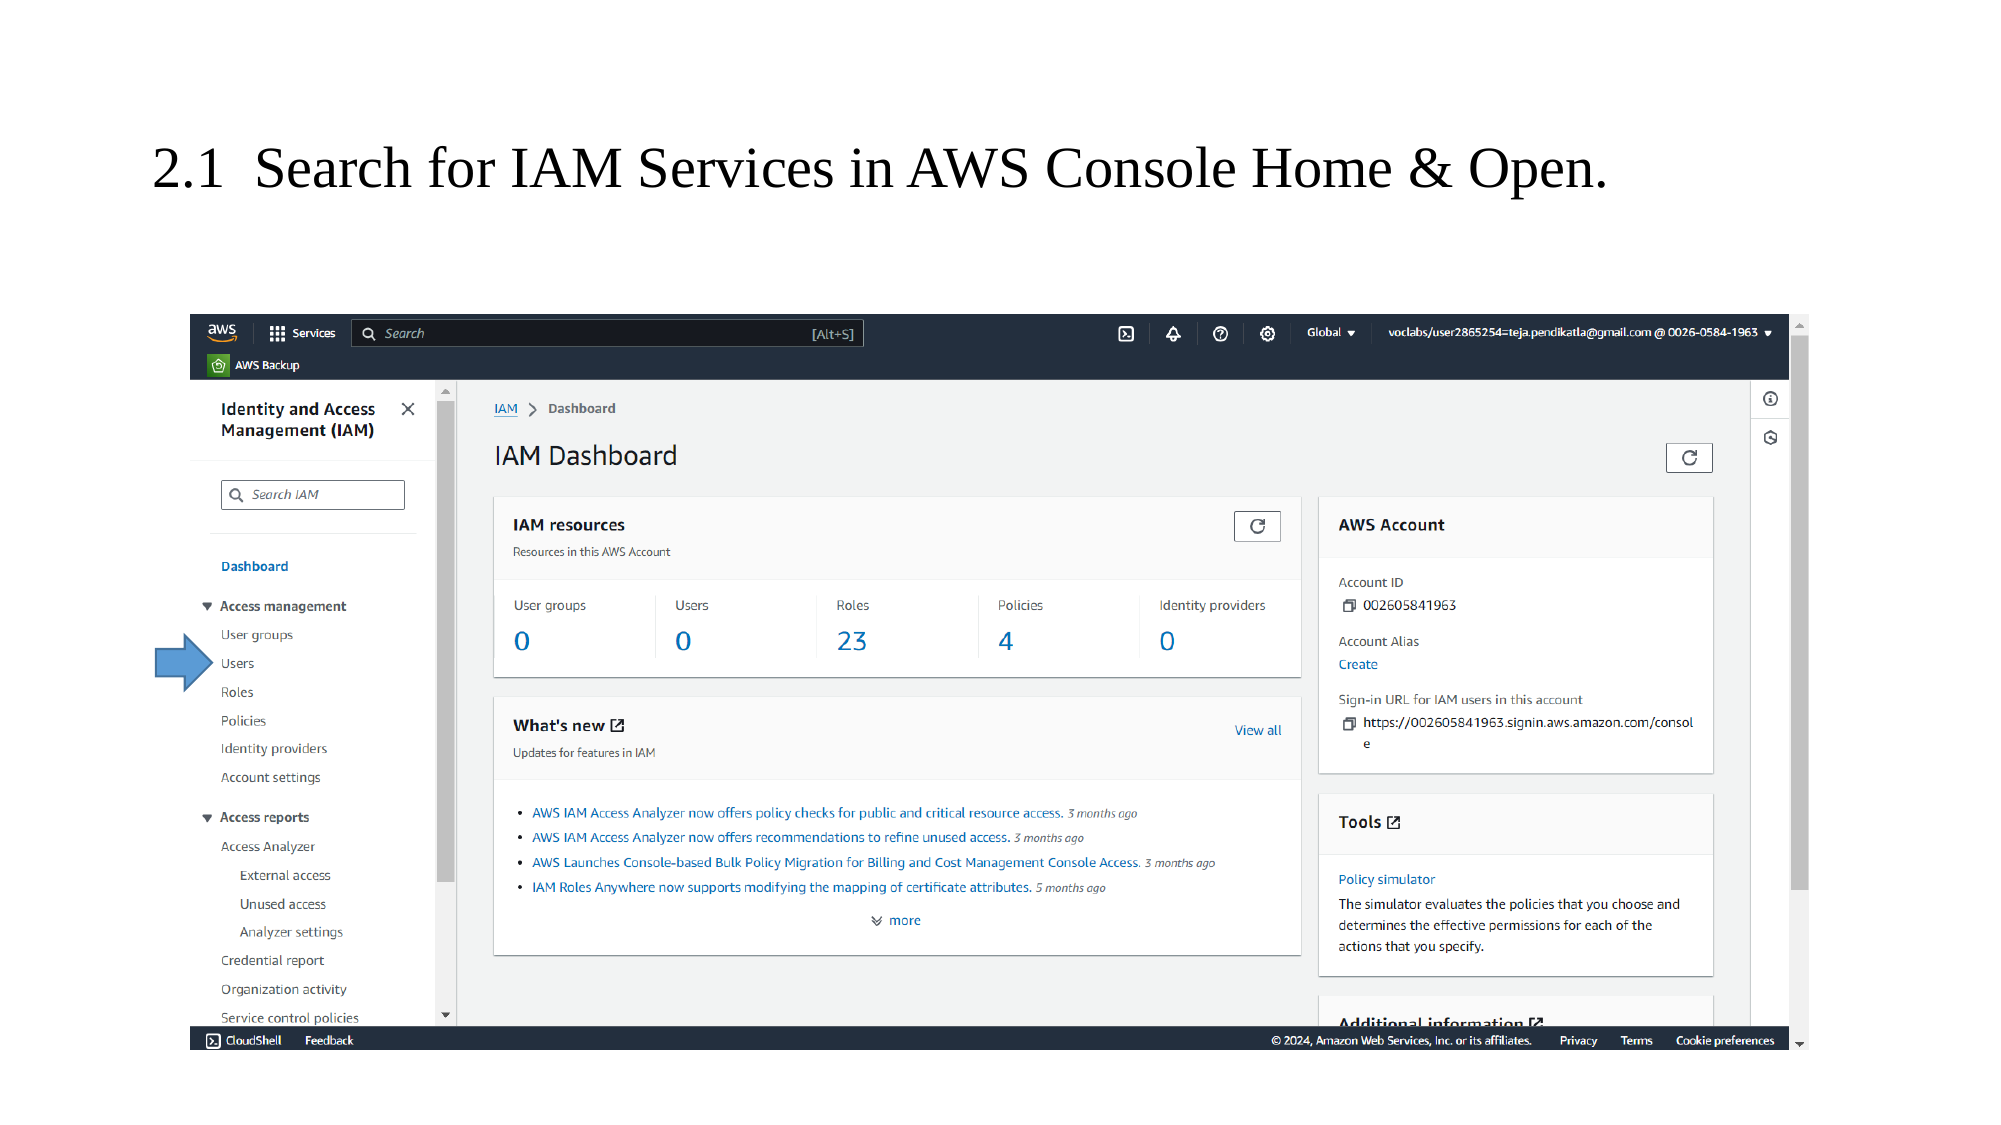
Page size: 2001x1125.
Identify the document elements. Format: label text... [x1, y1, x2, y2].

text_box [154, 632, 190, 693]
title 2.1 Search for IAM Services in AWS Console Home & Open. [137, 59, 1863, 278]
picture [190, 314, 1809, 1050]
